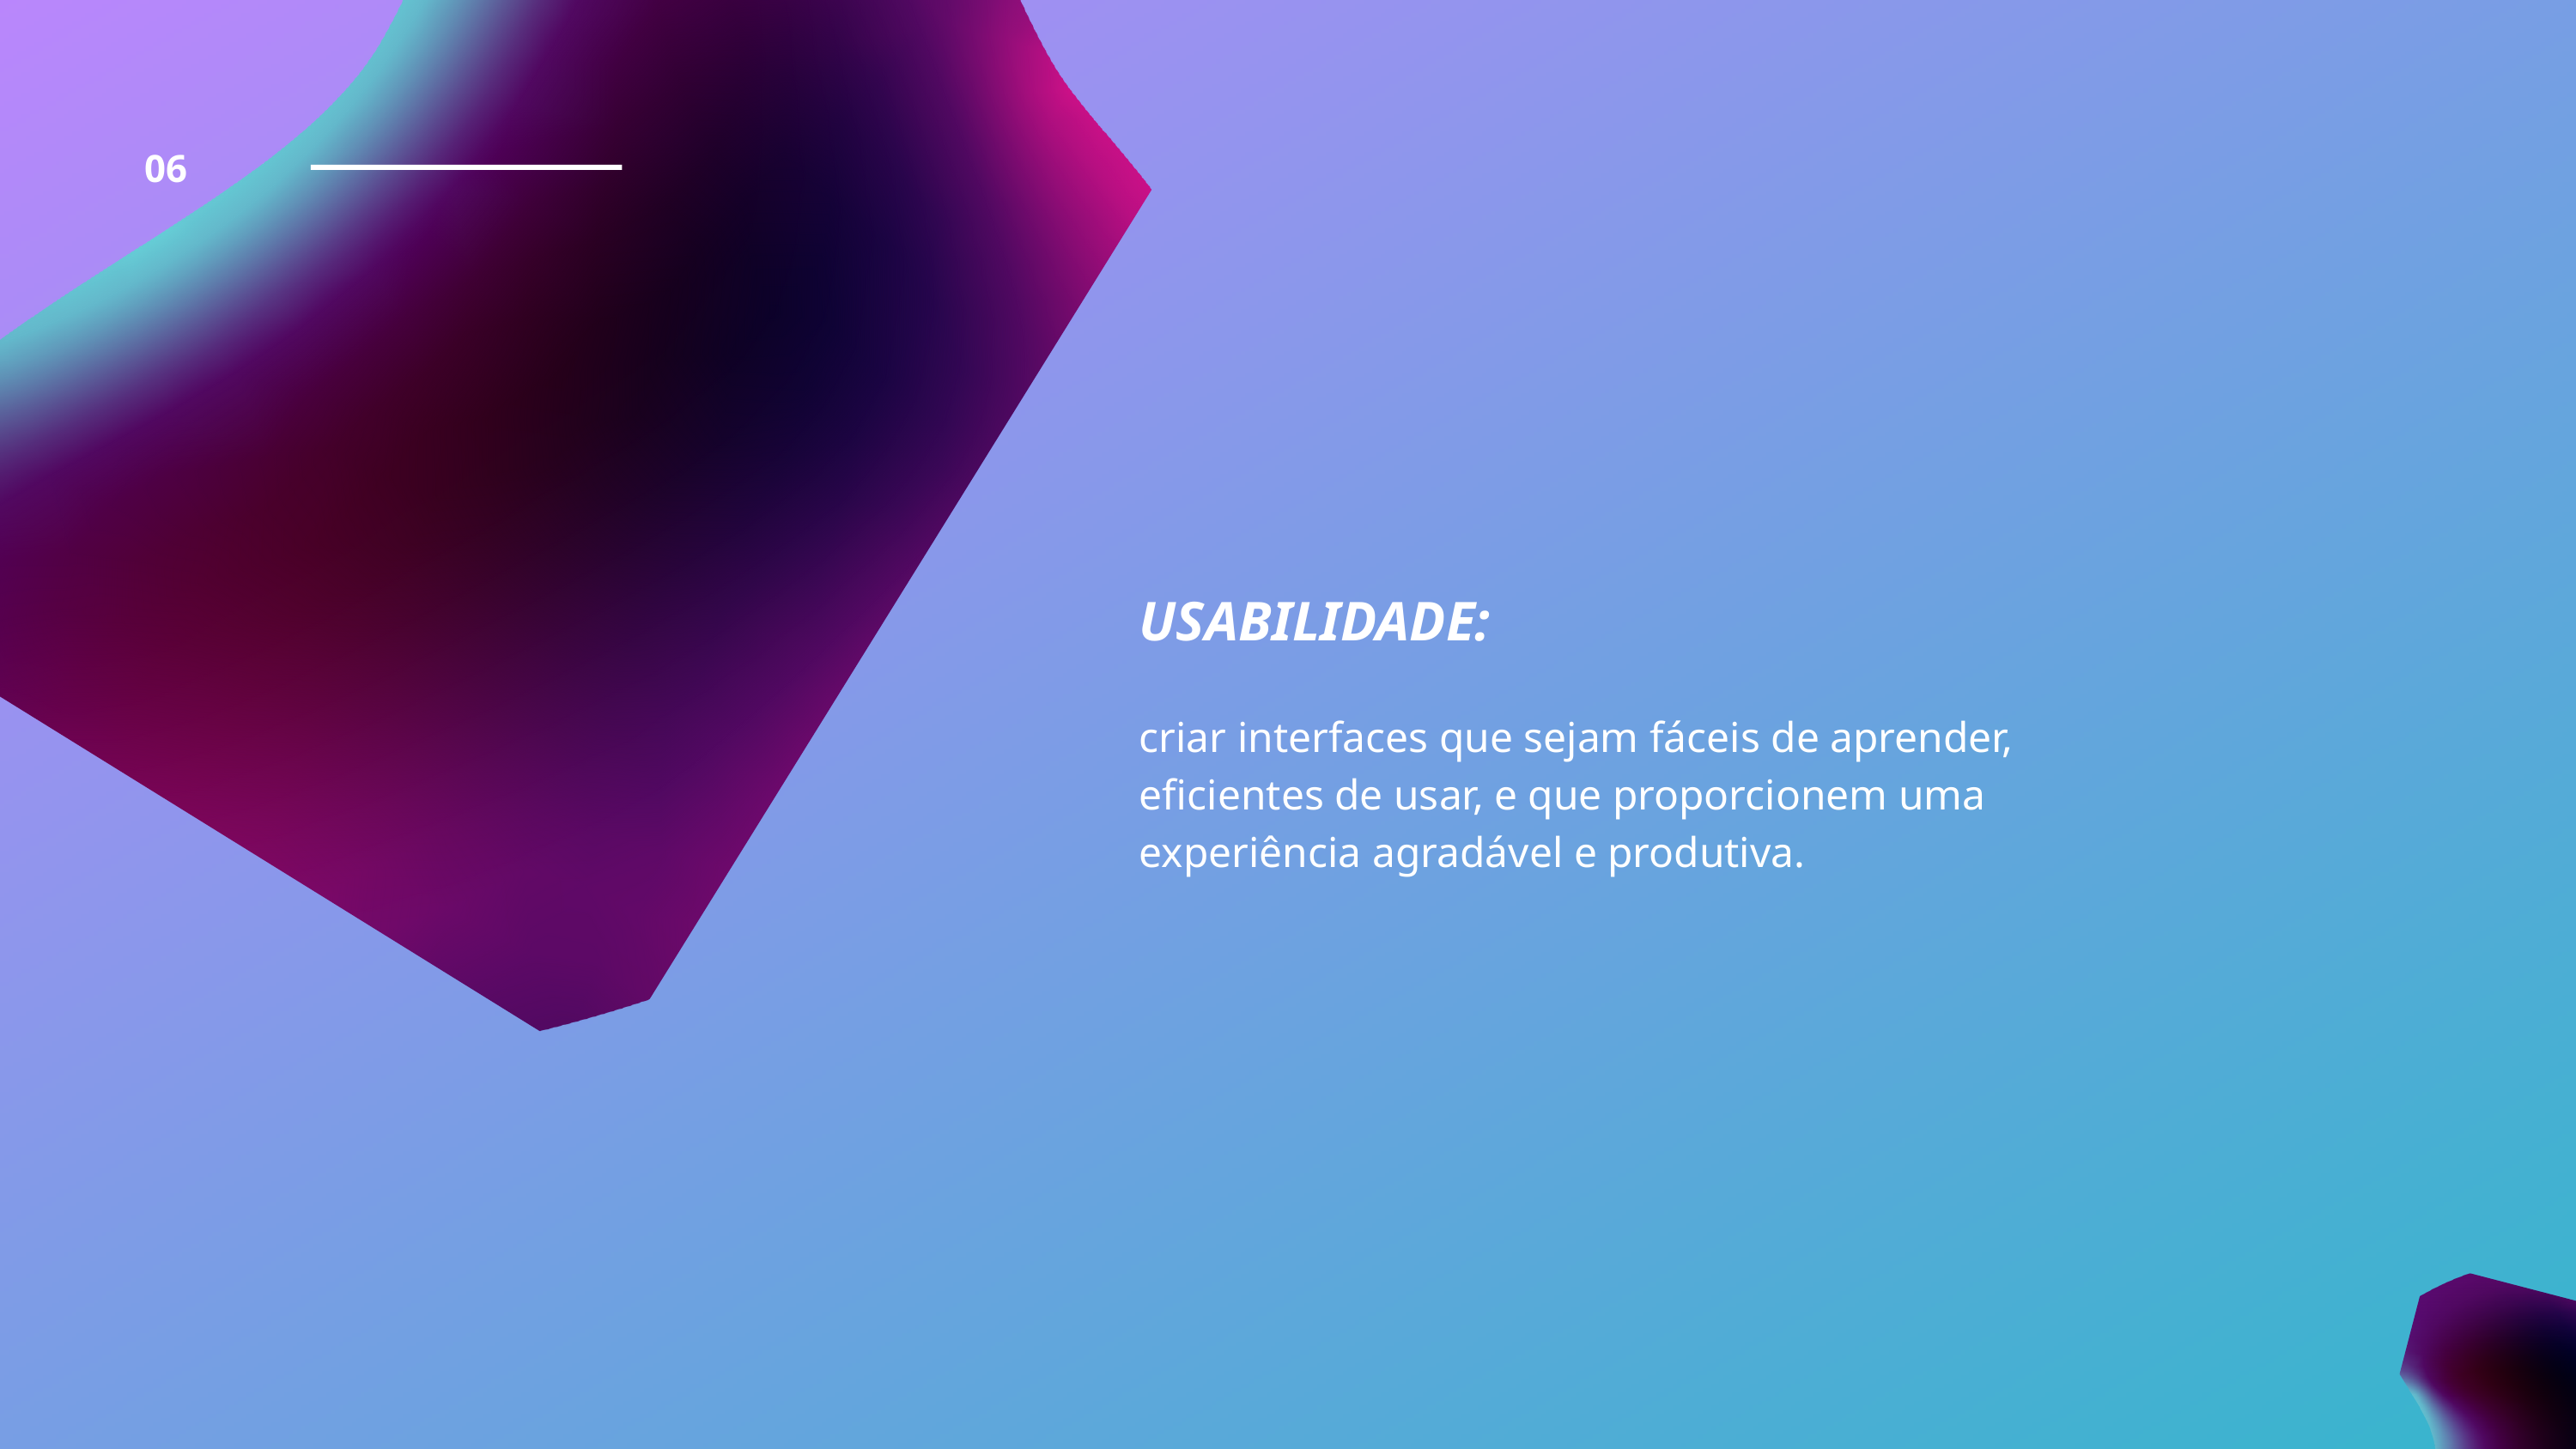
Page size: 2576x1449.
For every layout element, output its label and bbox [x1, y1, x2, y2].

text_box [1139, 583, 2146, 865]
text_box [2379, 1262, 2576, 1449]
text_box [0, 0, 1228, 1072]
text_box [144, 144, 623, 191]
text_box [0, 0, 2576, 1449]
